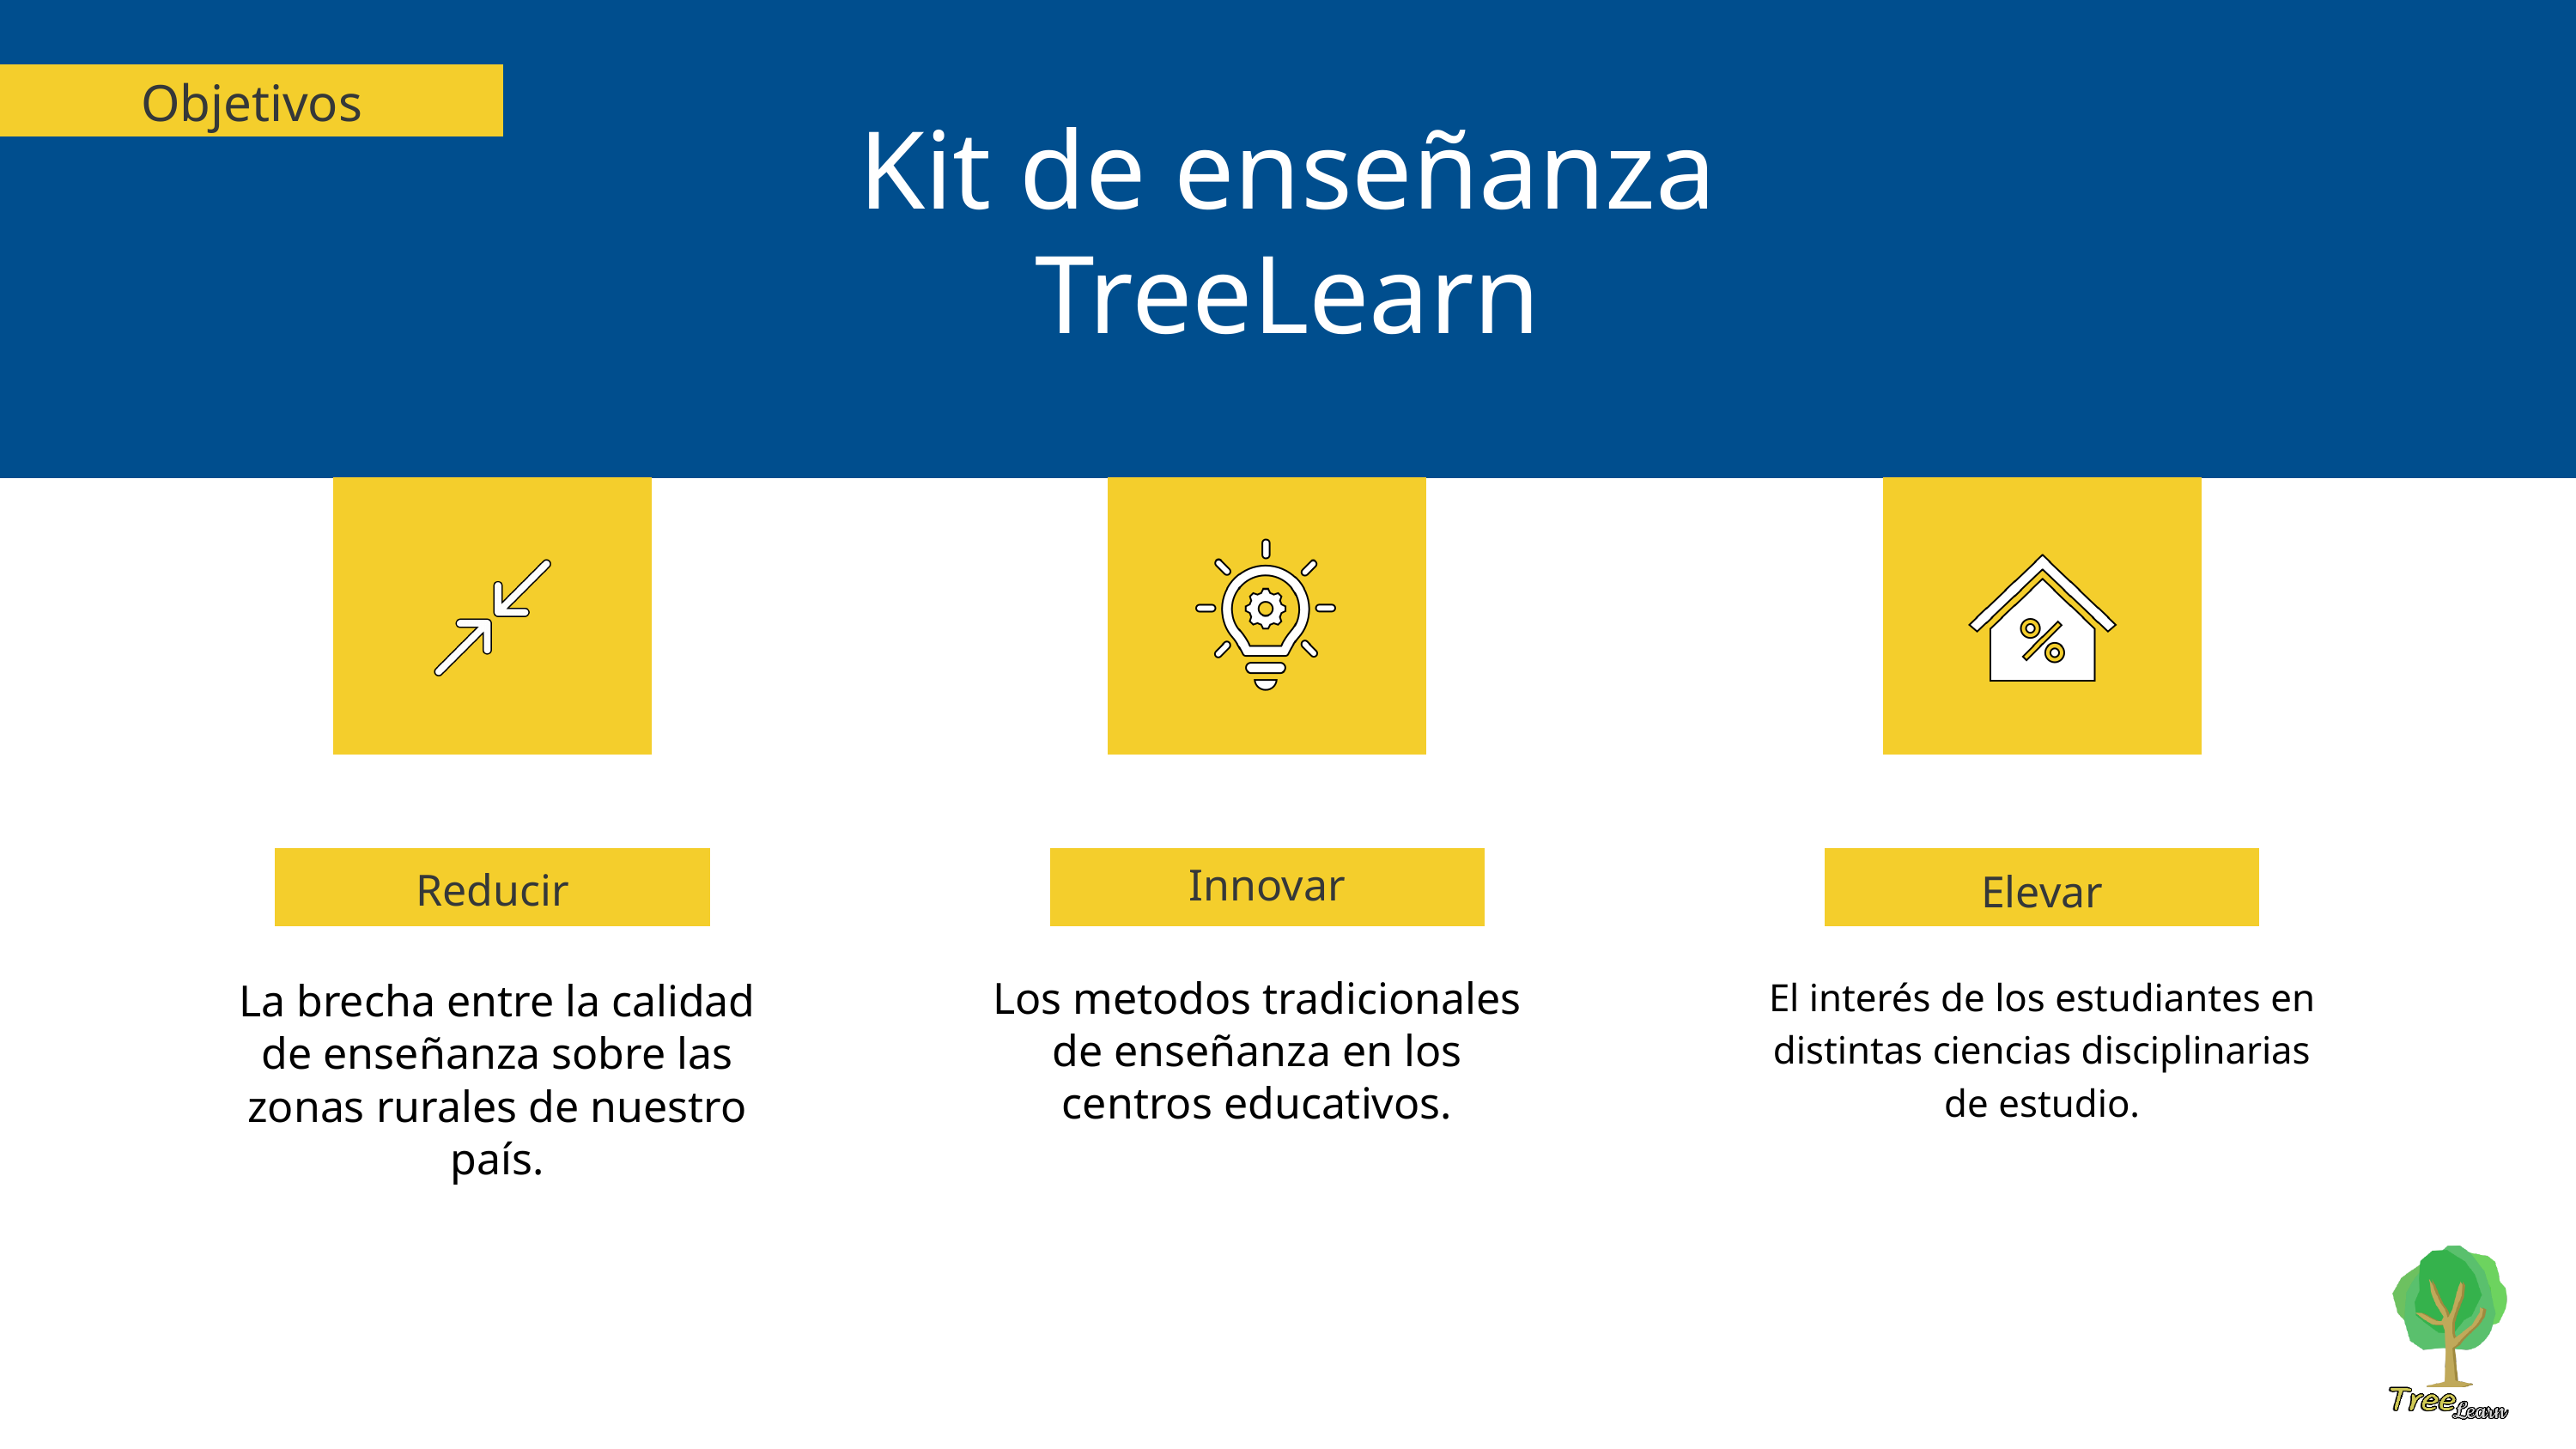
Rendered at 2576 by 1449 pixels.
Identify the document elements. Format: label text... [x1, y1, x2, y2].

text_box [274, 846, 2260, 926]
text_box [1882, 476, 2202, 755]
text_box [0, 64, 504, 137]
text_box Los metodos tradicionales de enseñanza en los centros educativos. [992, 969, 1522, 1128]
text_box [1049, 847, 1485, 926]
picture [1183, 532, 1352, 700]
picture [1958, 534, 2126, 701]
picture [427, 552, 557, 682]
picture [2320, 1205, 2575, 1449]
text_box La brecha entre la calidad de enseñanza sobre las zonas rurales de nuestro país. [232, 973, 762, 1184]
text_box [1108, 476, 1427, 755]
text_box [0, 0, 2576, 479]
text_box El interés de los estudiantes en distintas ciencias disciplinarias de estudio. [1752, 967, 2332, 1125]
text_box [332, 476, 653, 755]
